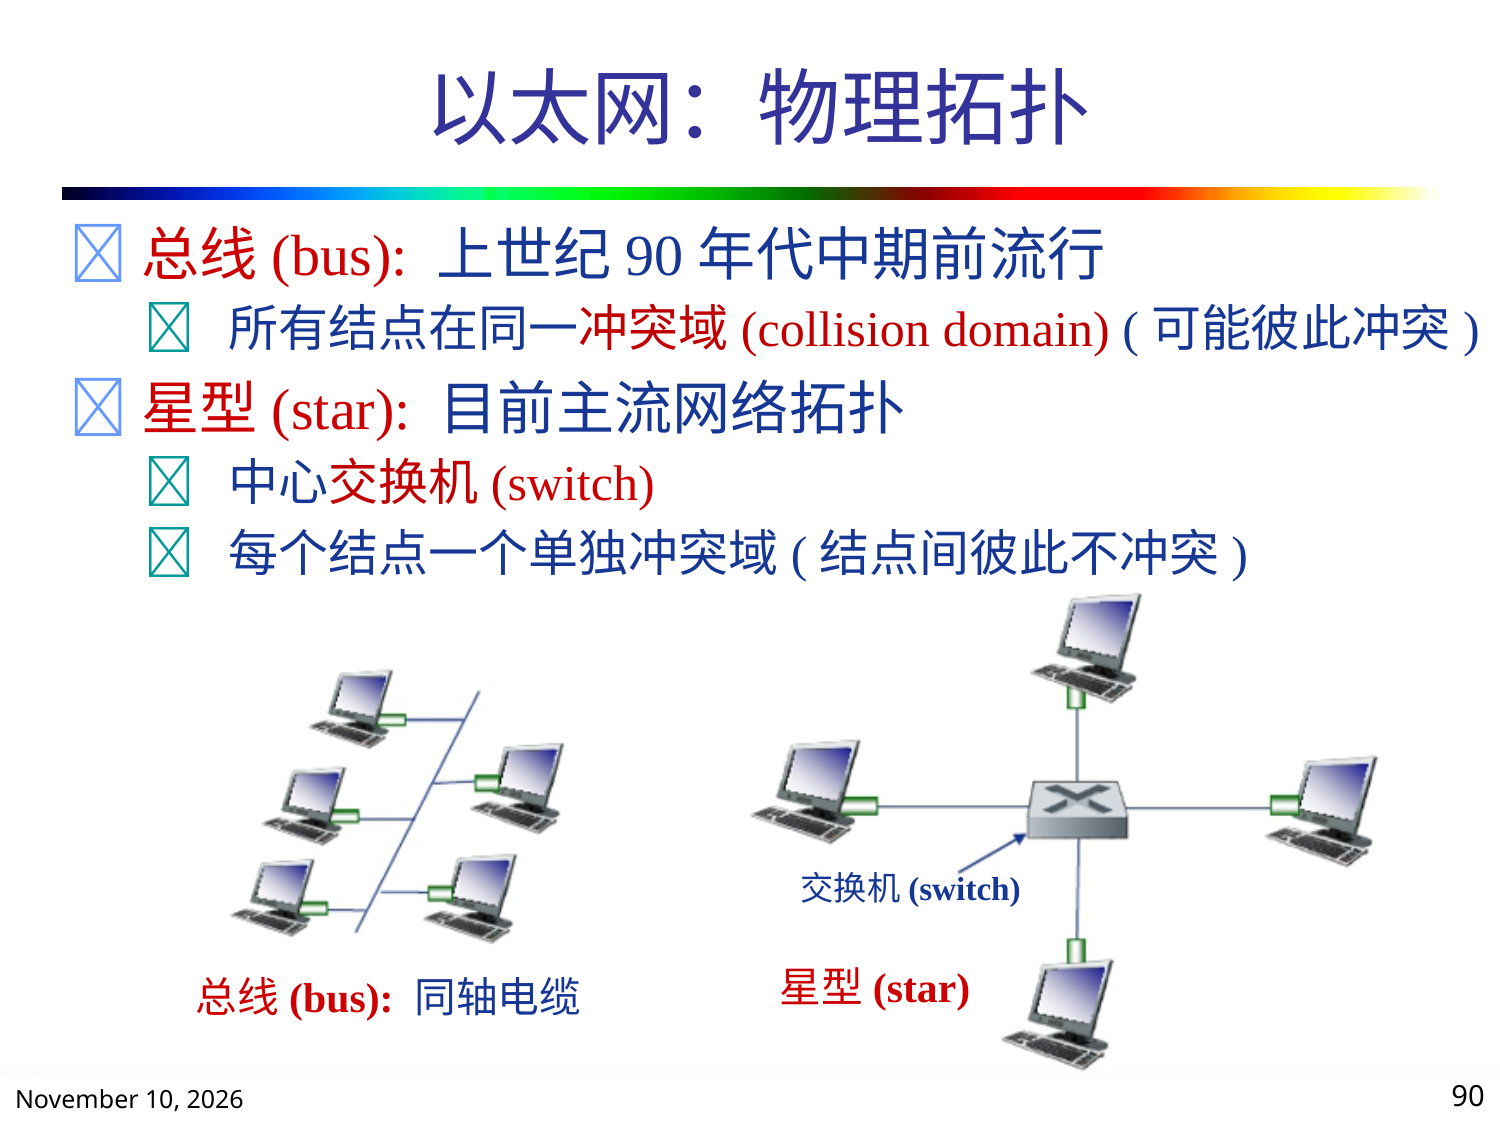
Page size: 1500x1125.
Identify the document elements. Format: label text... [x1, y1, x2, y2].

title 以太网：物理拓扑 [124, 37, 1392, 126]
picture [0, 564, 1500, 1076]
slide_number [0, 1082, 313, 1125]
picture [62, 187, 69, 200]
text_box 总线(bus): 上世纪90年代中期前流行  所有结点在同一冲突域(collision domain) (可能彼此冲突) 星型(star): 目前主流网络拓扑  中心交换机(switch)  每个结点一个单独冲突域(结点间彼此不冲突) 交换机(switch) [69, 126, 1480, 562]
slide_number 90 [1187, 1082, 1500, 1125]
